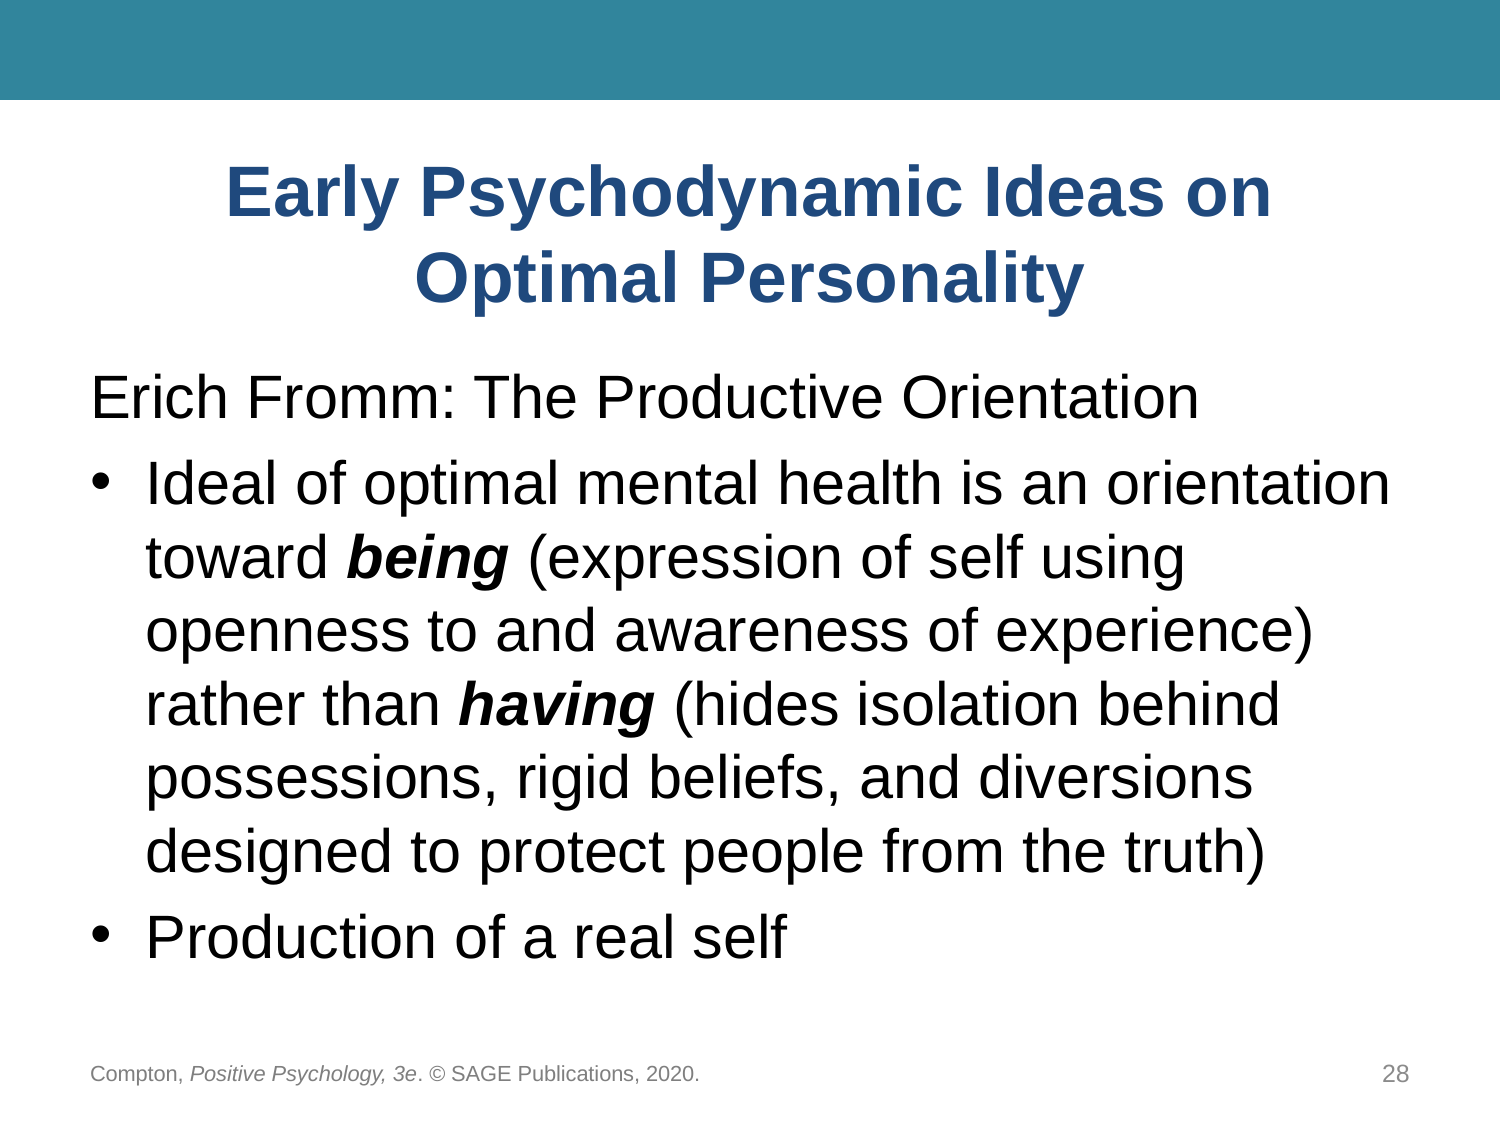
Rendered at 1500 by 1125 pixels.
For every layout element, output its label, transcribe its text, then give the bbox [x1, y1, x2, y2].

title Early Psychodynamic Ideas on Optimal Personality [75, 137, 1425, 325]
list Erich Fromm: The Productive Orientation Ideal of optimal mental health is an orientation toward being (expression of self using openness to and awareness of experience) rather than having (hides isolation behind possessions, rigid beliefs, and diversions designed to protect people from the truth) Production of a real self [75, 350, 1425, 1005]
footer Compton, Positive Psychology, 3e. © SAGE Publications, 2020. [75, 1042, 1313, 1103]
slide_number 28 [1350, 1042, 1425, 1103]
